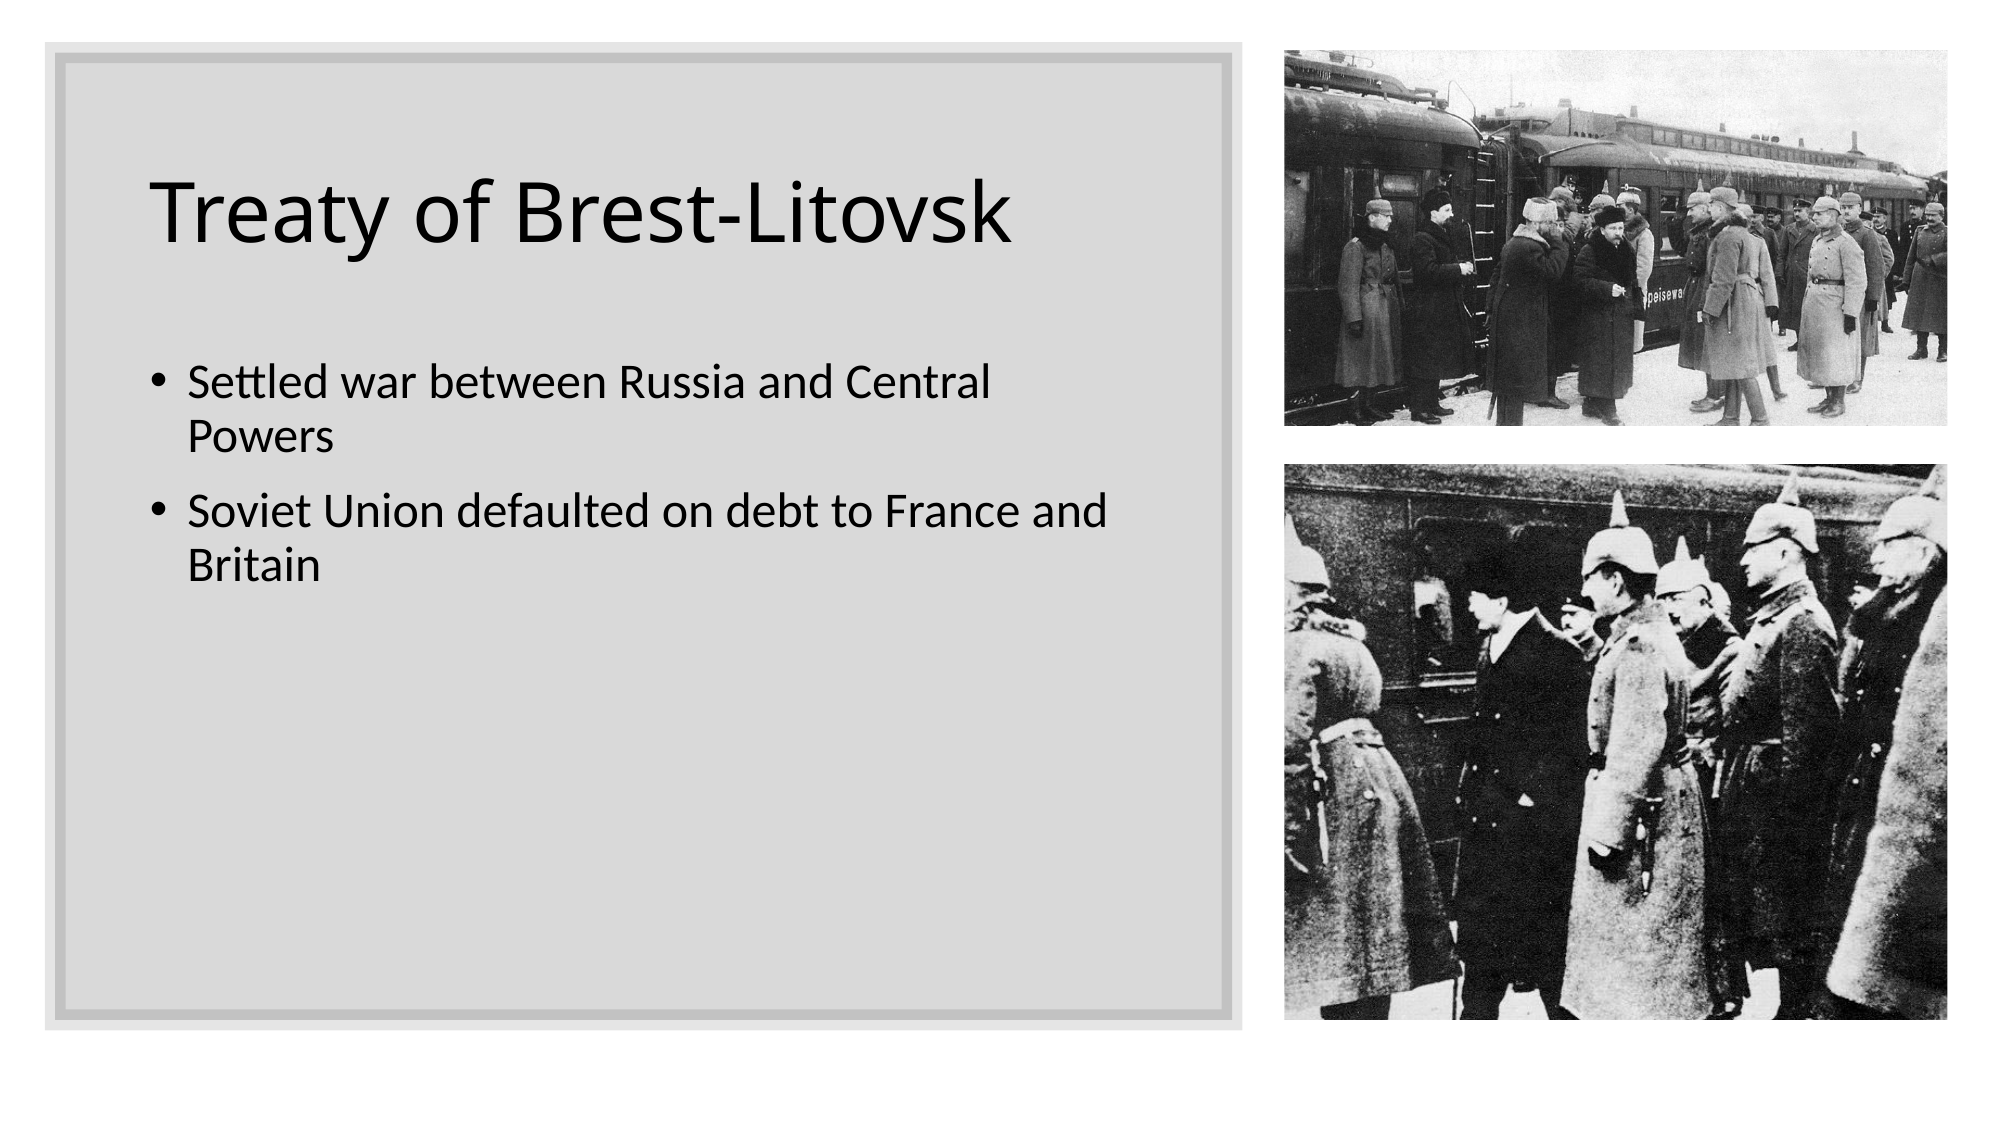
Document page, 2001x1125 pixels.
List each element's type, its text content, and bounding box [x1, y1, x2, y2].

title Treaty of Brest-Litovsk [134, 105, 1153, 326]
picture [1284, 50, 1948, 426]
list Settled war between Russia and Central Powers Soviet Union defaulted on debt to France and Britain [134, 348, 1153, 943]
text_box [54, 52, 1233, 1021]
picture [1284, 463, 1948, 1020]
